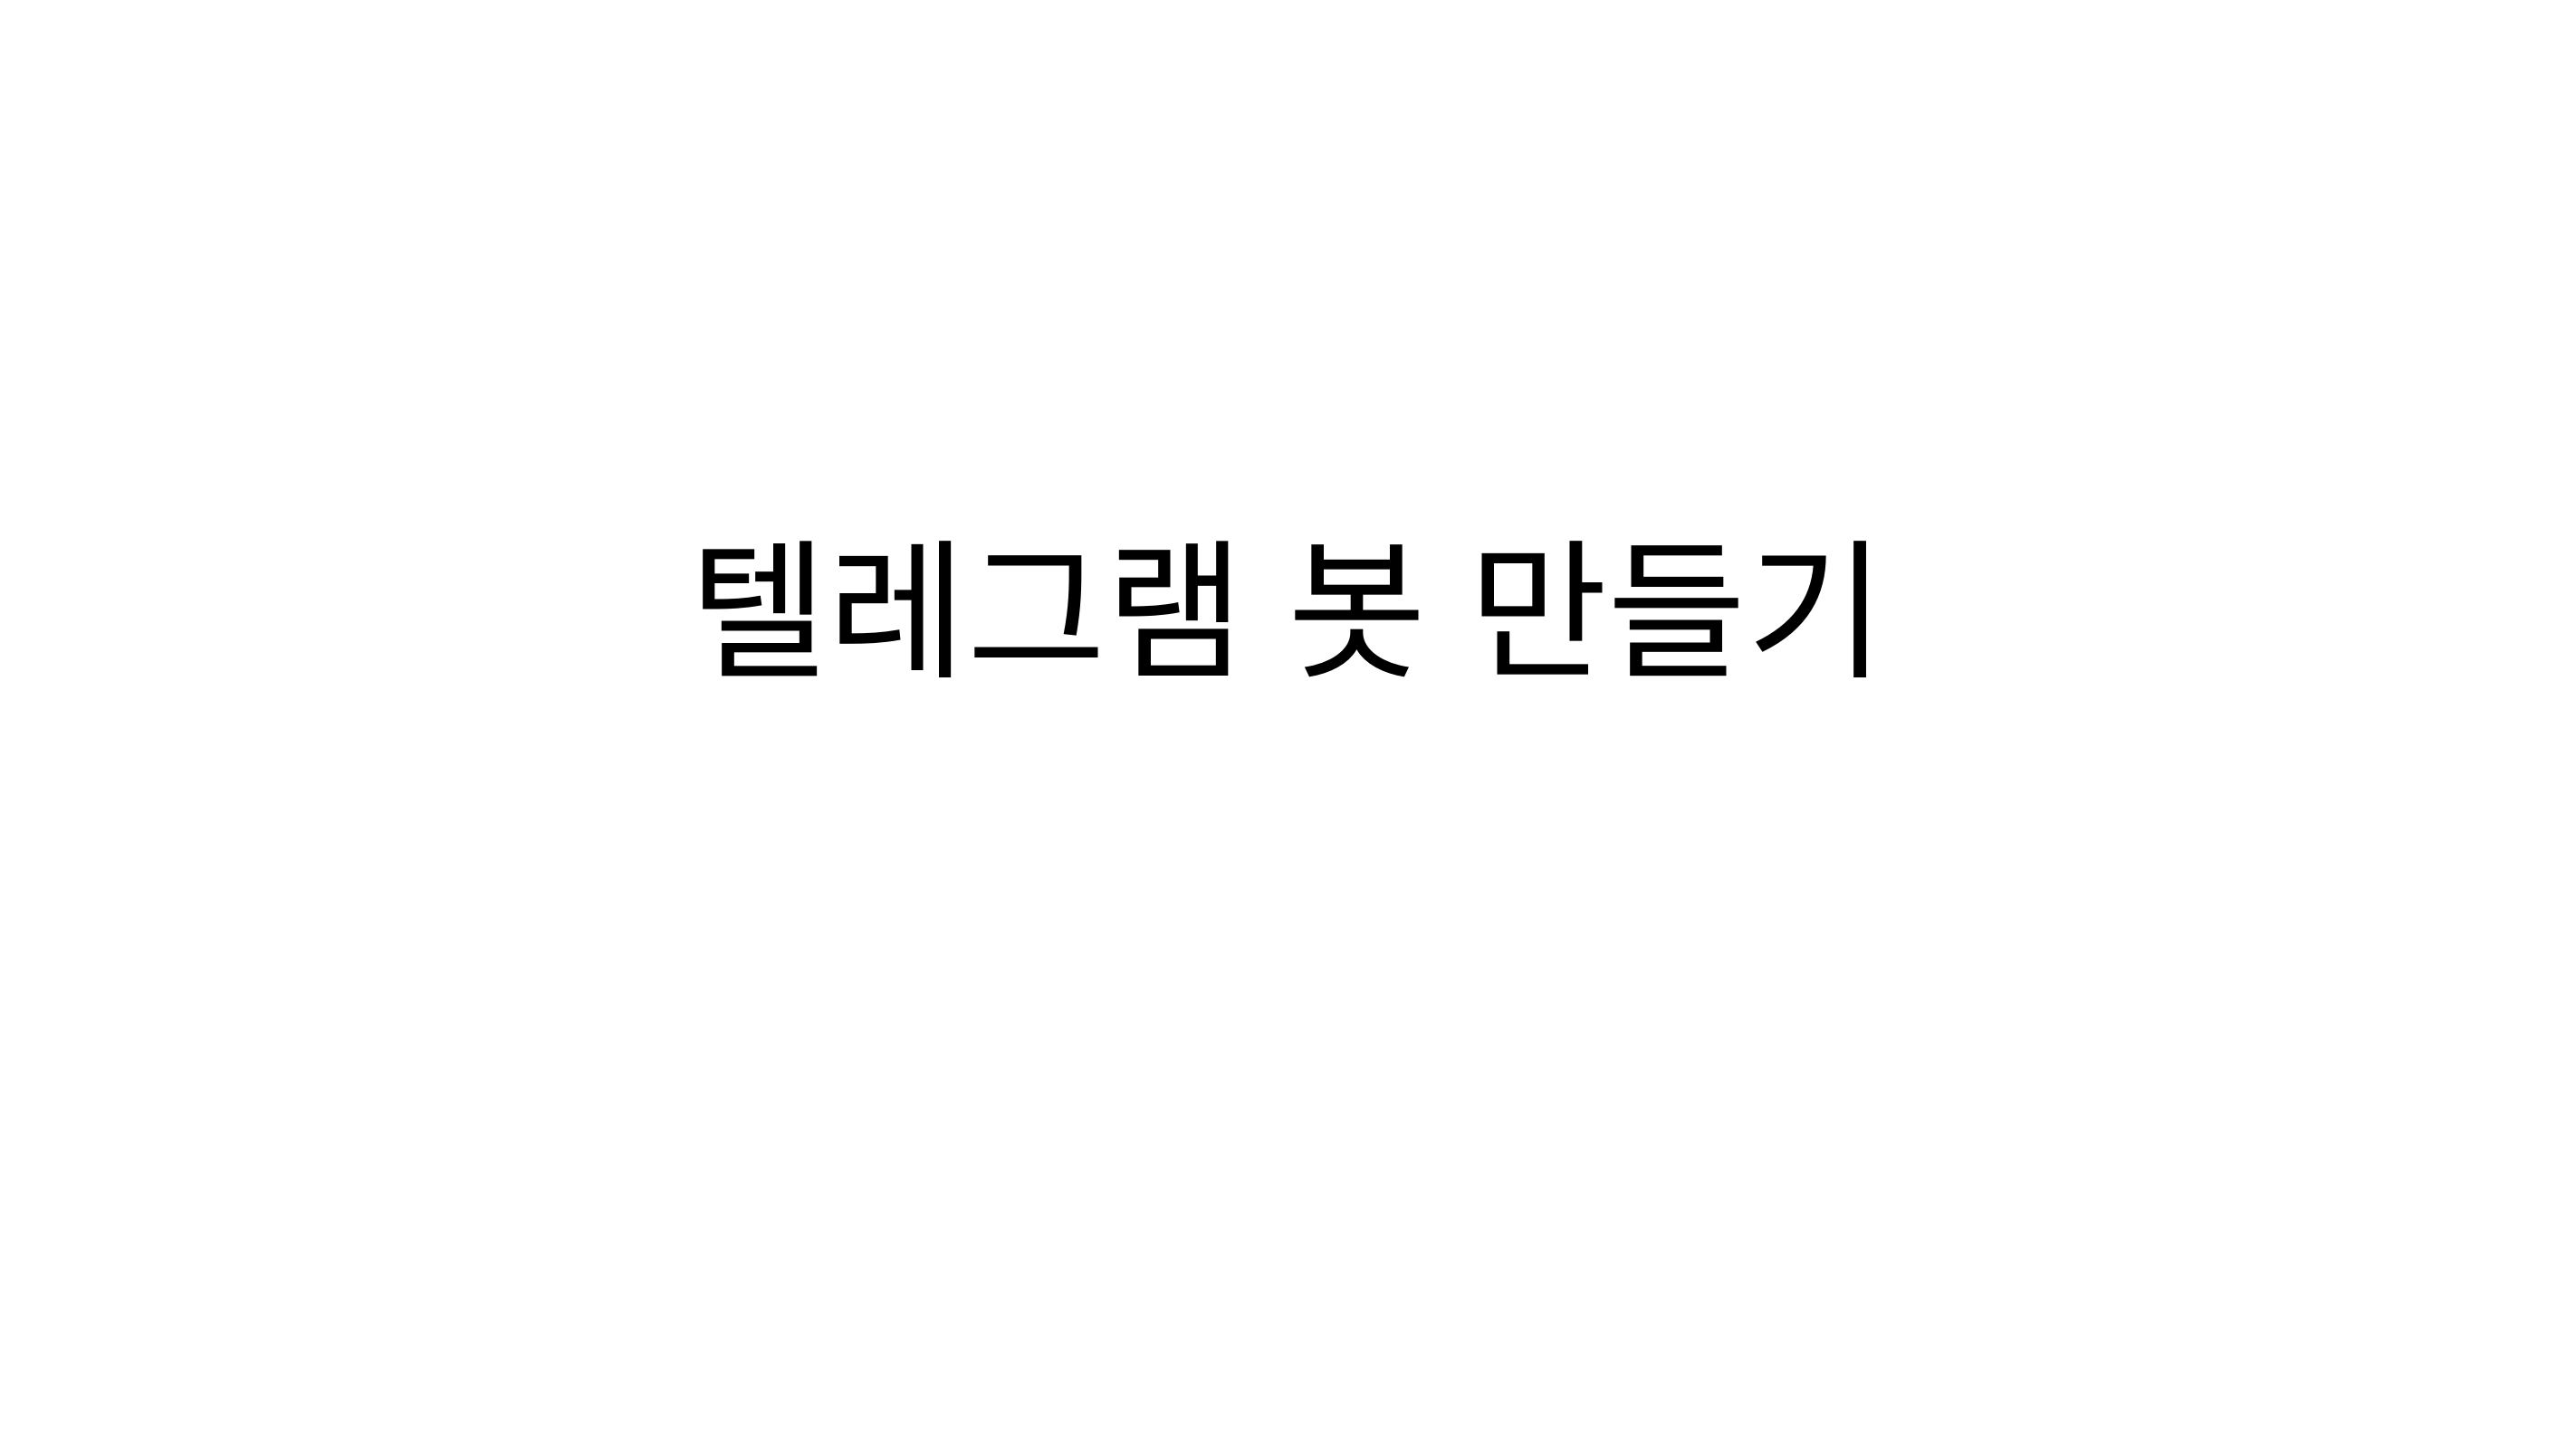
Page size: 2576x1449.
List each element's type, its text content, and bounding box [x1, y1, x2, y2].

title 텔레그램 봇 만들기 [192, 449, 2383, 762]
